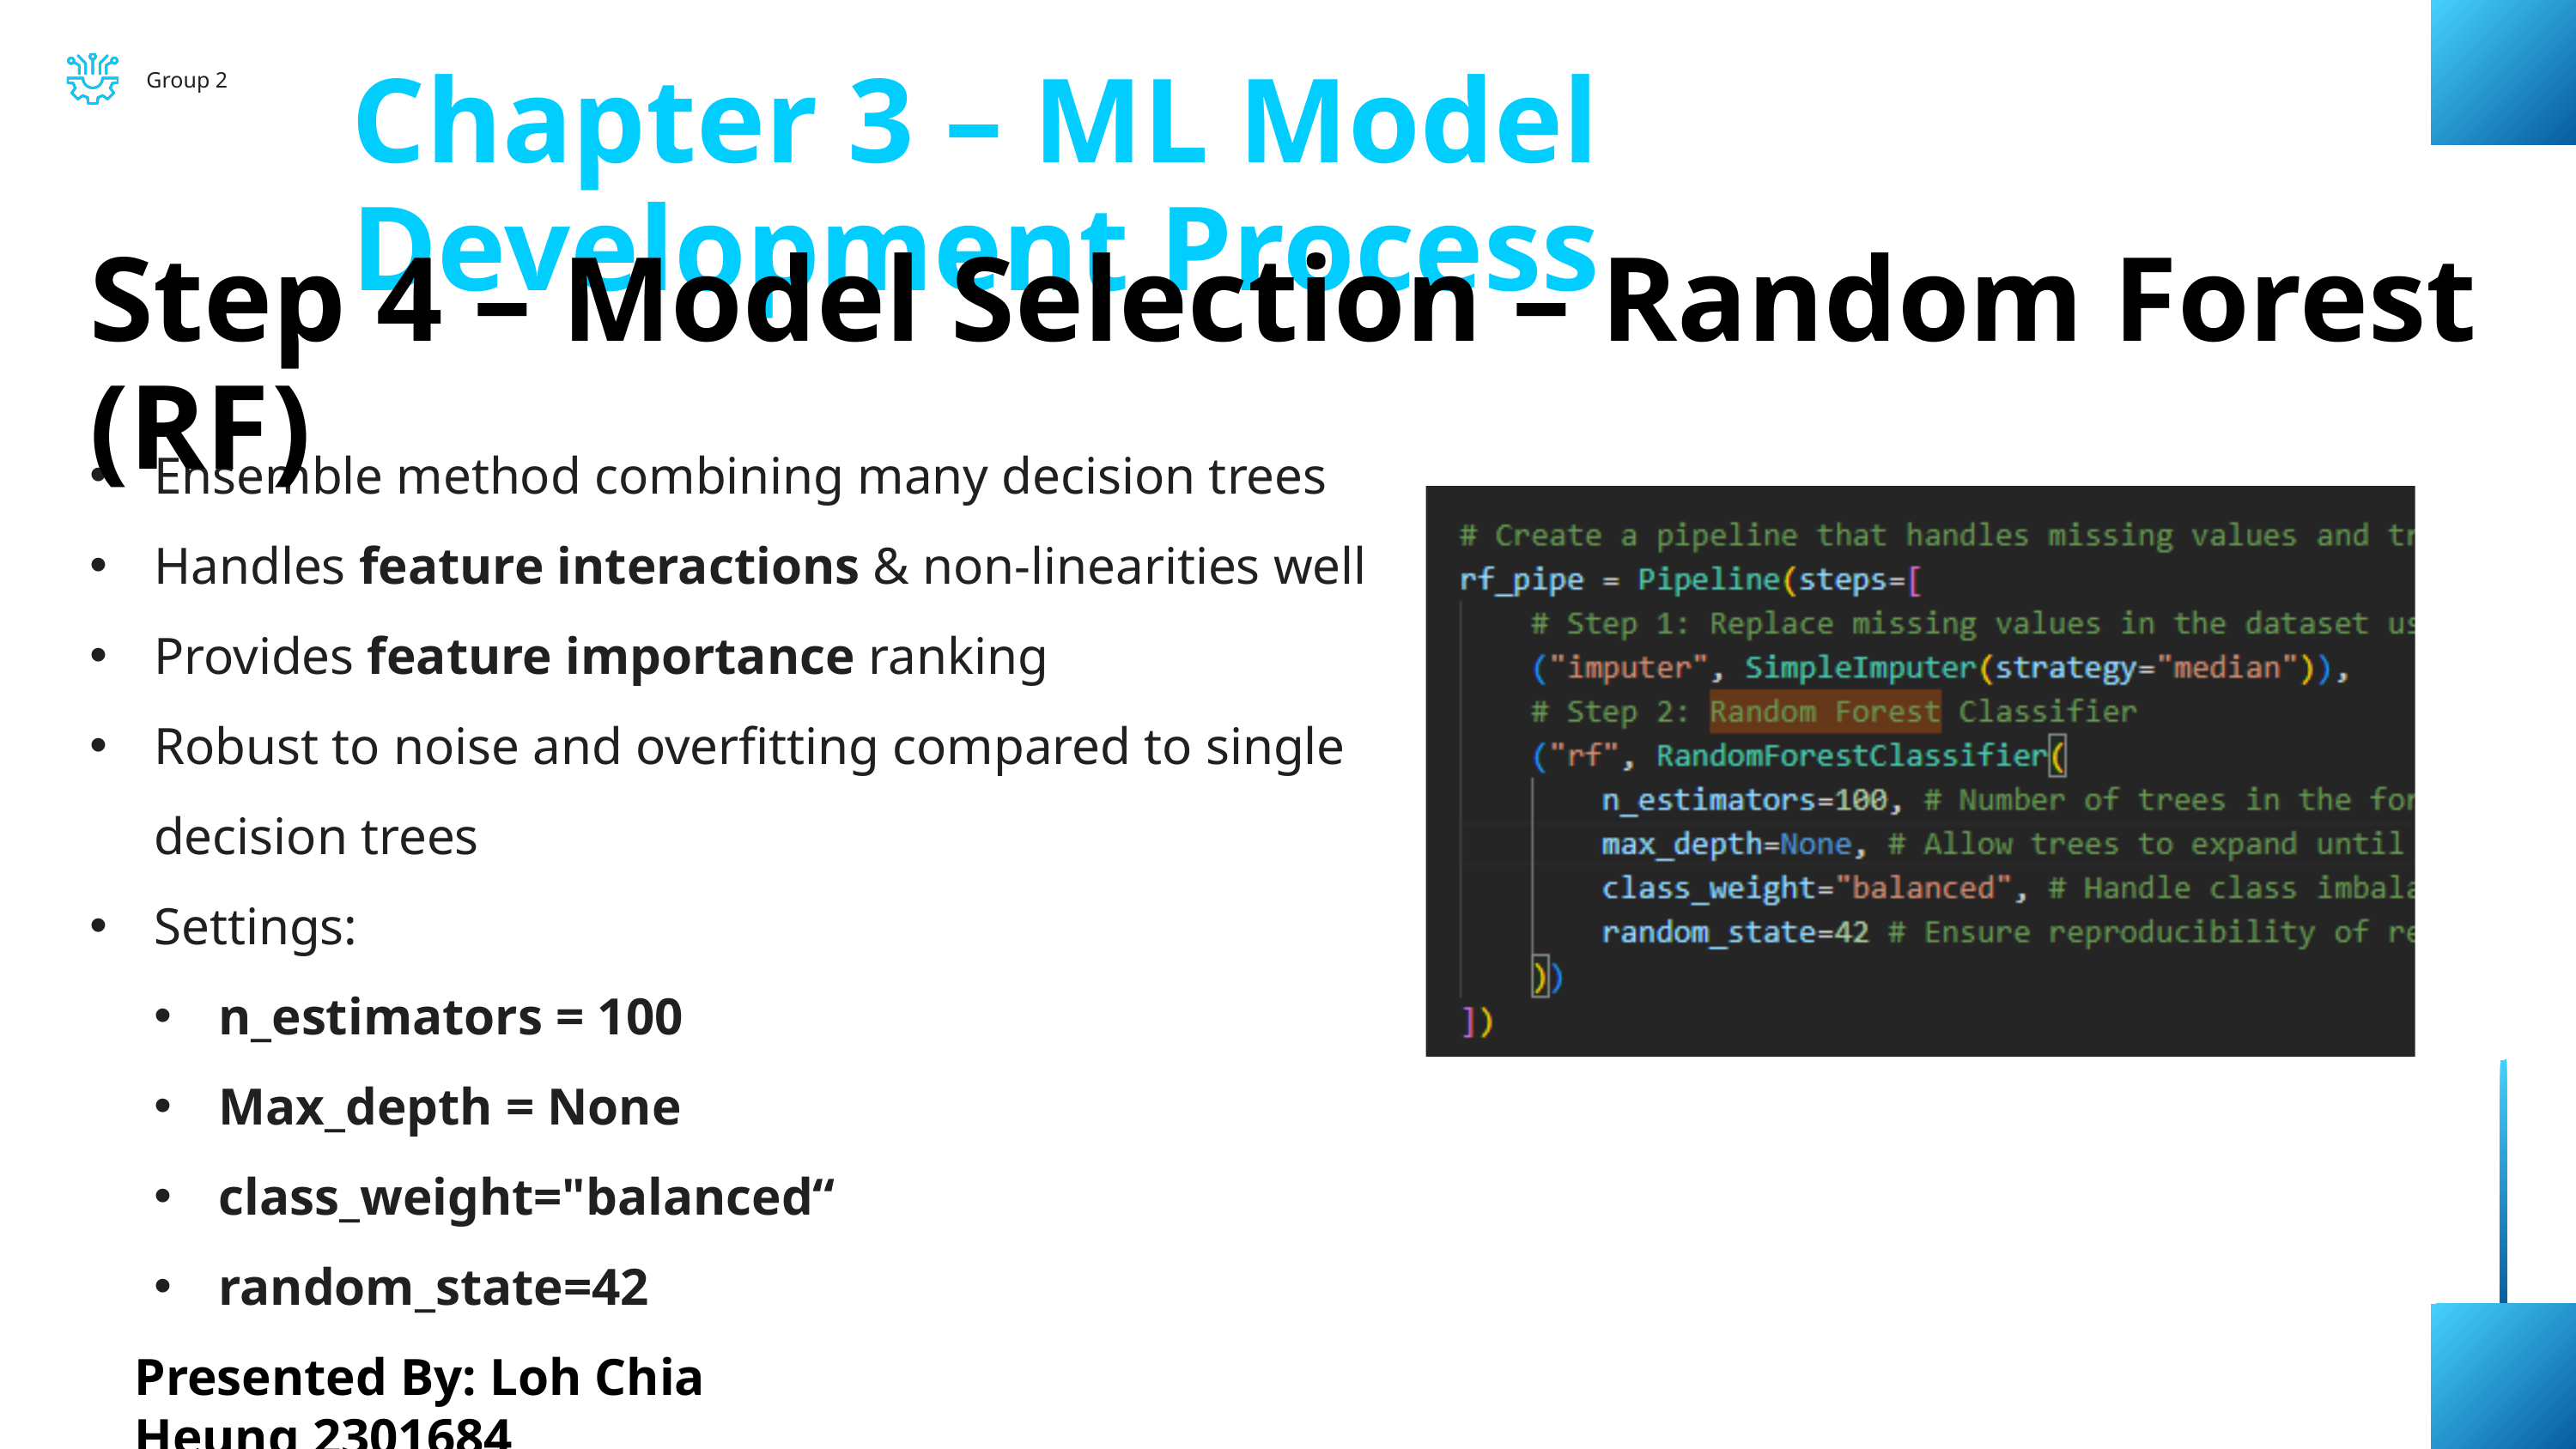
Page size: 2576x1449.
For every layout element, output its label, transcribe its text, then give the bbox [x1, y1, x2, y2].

text_box Ensemble method combining many decision trees Handles feature interactions & non-linearities well Provides feature importance ranking Robust to noise and overfitting compared to single decision trees Settings: n_estimators = 100 Max_depth = None class_weight="balanced“ random_state=42 [89, 493, 1410, 1315]
text_box [66, 53, 119, 105]
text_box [2500, 1059, 2507, 1302]
text_box Step 4 – Model Selection – Random Forest (RF) [89, 236, 2507, 493]
text_box Group 2 [146, 62, 325, 93]
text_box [2430, 1303, 2576, 1449]
picture [1425, 486, 2415, 1057]
text_box Presented By: Loh Chia Heung 2301684 [121, 1339, 866, 1449]
text_box Chapter 3 – ML Model Development Process [351, 58, 2333, 236]
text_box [2430, 0, 2576, 145]
